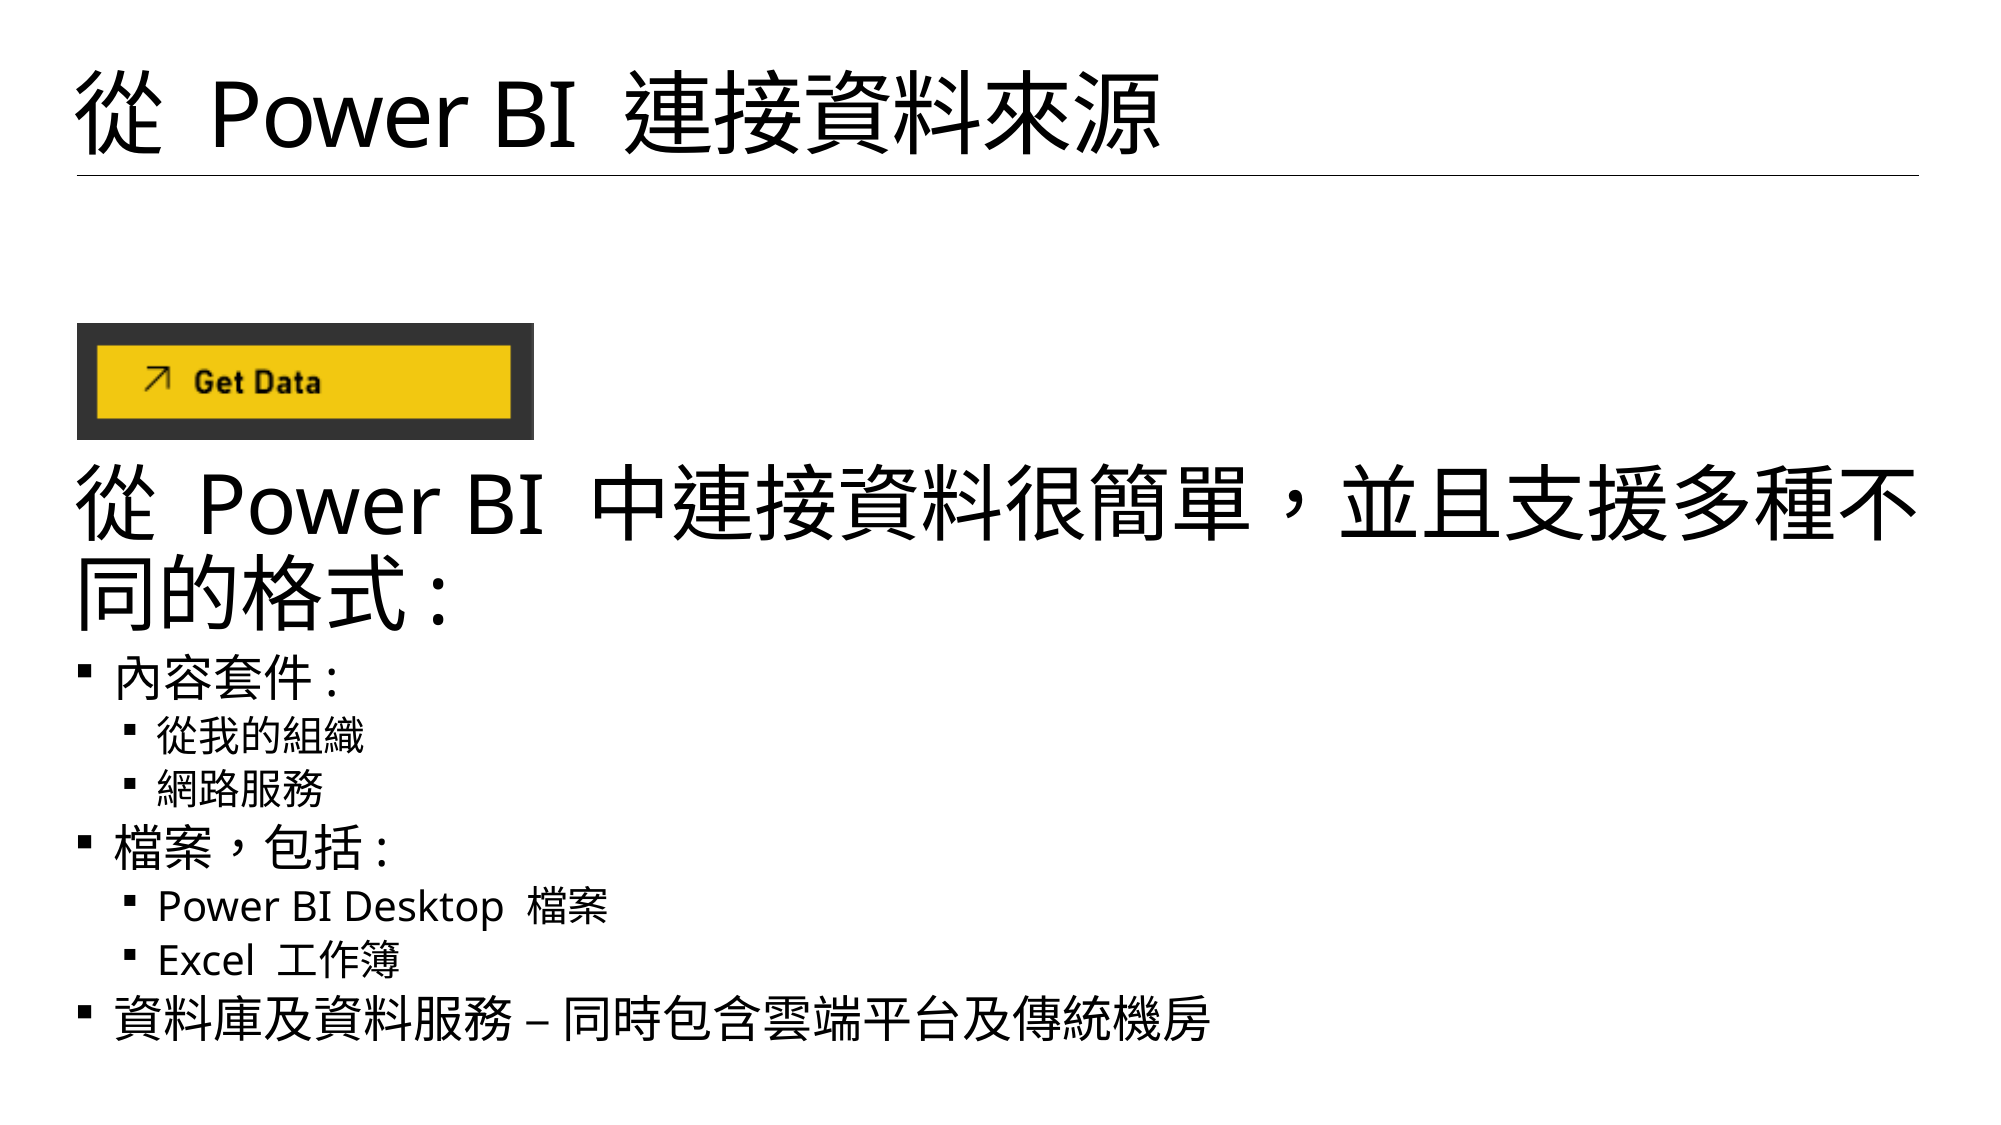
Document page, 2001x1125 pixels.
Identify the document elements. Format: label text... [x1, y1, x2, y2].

title 從 Power BI 連接資料來源 [44, 59, 1957, 178]
picture [77, 322, 534, 440]
list 從 Power BI 中連接資料很簡單，並且支援多種不同的格式: 內容套件: 從我的組織 網路服務 檔案，包括: Power BI Desktop 檔案 Excel 工作簿 資料庫及資料服務 – 同時包含雲端平台及傳統機房 [44, 439, 1977, 1125]
